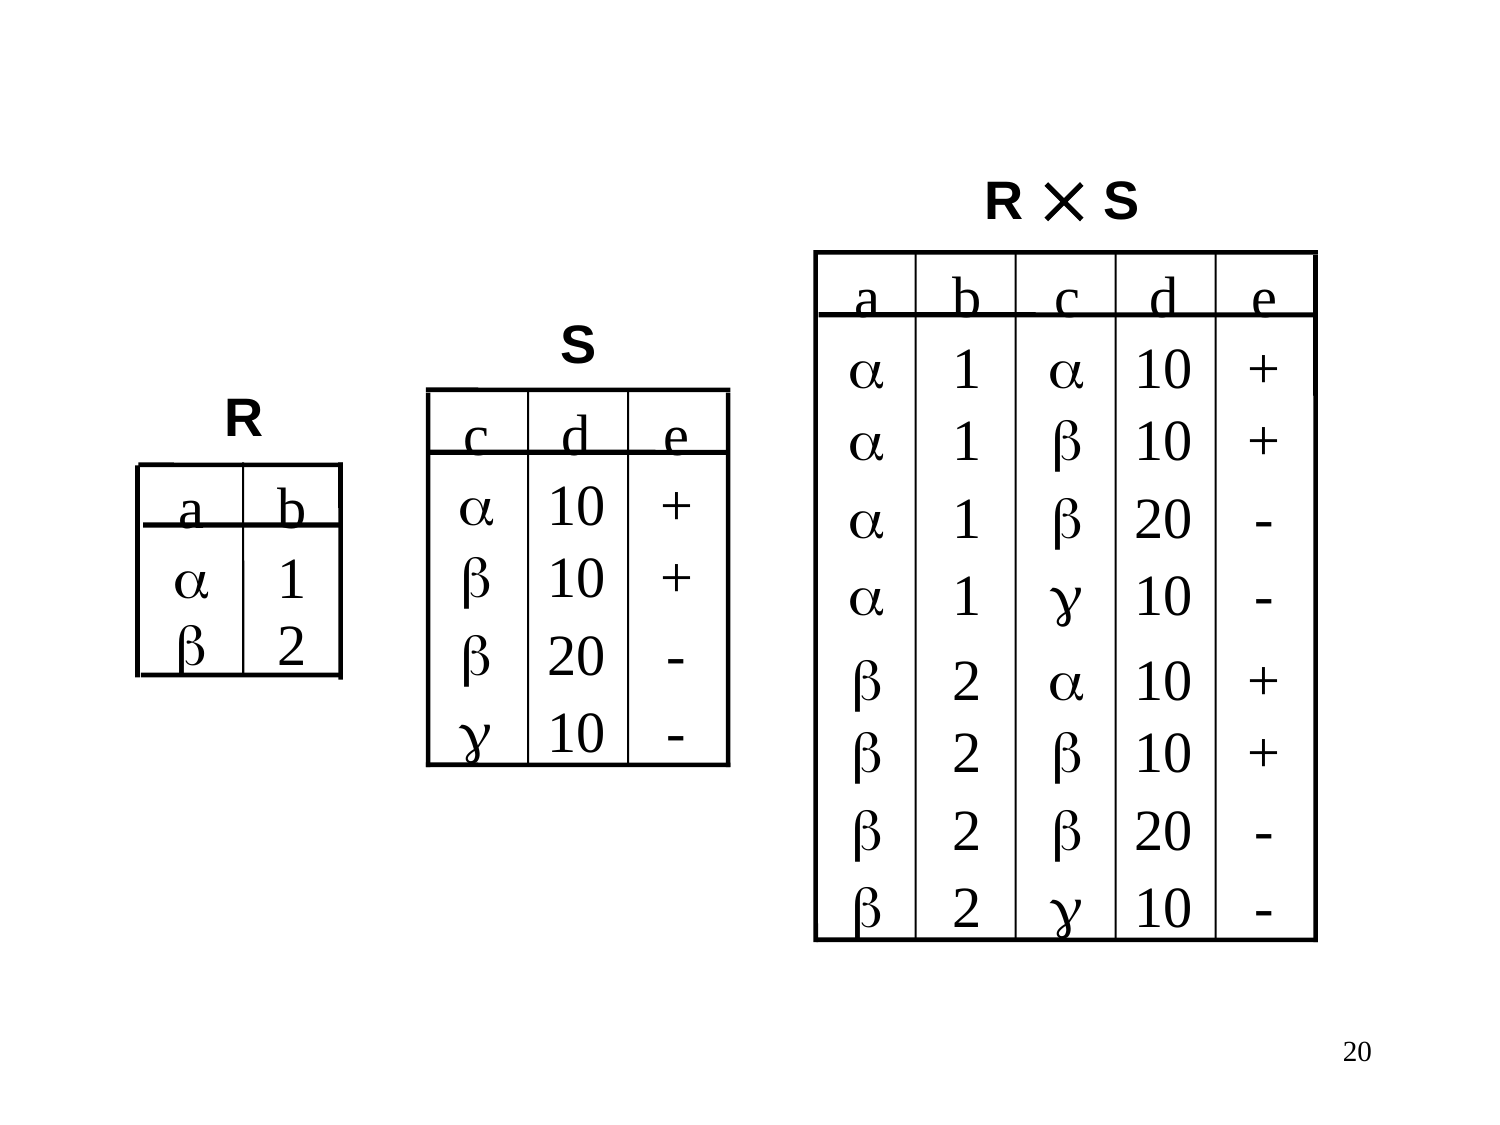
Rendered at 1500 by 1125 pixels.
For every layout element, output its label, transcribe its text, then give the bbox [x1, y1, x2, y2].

text_box b [919, 253, 1015, 314]
text_box b [244, 462, 344, 528]
text_box  [424, 533, 428, 610]
text_box 10 [529, 688, 628, 764]
text_box 10 [1112, 634, 1216, 708]
text_box  [429, 533, 528, 610]
text_box 10 [1112, 863, 1216, 940]
text_box 1 [919, 550, 1015, 628]
text_box + [1216, 708, 1316, 785]
text_box - [629, 688, 728, 764]
text_box  [815, 785, 919, 863]
text_box S [528, 302, 629, 382]
text_box  [816, 395, 915, 473]
text_box - [629, 610, 728, 688]
text_box  [429, 688, 528, 764]
text_box 2 [244, 605, 340, 675]
text_box - [1216, 863, 1316, 940]
text_box e [1216, 252, 1316, 318]
text_box  [140, 605, 244, 678]
text_box  [816, 550, 915, 628]
text_box 1 [244, 532, 340, 605]
text_box 2 [919, 863, 1019, 939]
text_box  [816, 322, 915, 395]
text_box  [815, 863, 919, 940]
text_box 10 [1116, 395, 1215, 473]
text_box  [1019, 550, 1112, 628]
text_box R [150, 374, 338, 455]
text_box 10 [1112, 708, 1216, 785]
text_box 2 [919, 634, 1019, 708]
text_box  [424, 688, 428, 765]
text_box 2 [919, 785, 1019, 863]
text_box + [1216, 634, 1316, 708]
text_box R  S [825, 149, 1300, 240]
text_box  [1019, 634, 1112, 708]
text_box + [1216, 395, 1315, 473]
text_box  [816, 473, 915, 550]
text_box  [1019, 863, 1112, 939]
text_box d [1116, 252, 1215, 318]
text_box 10 [529, 533, 628, 610]
text_box 1 [919, 473, 1015, 550]
text_box - [1216, 785, 1316, 863]
text_box c [424, 389, 528, 455]
text_box  [1019, 708, 1112, 785]
text_box 20 [529, 610, 628, 688]
text_box  [429, 610, 528, 688]
text_box  [1019, 322, 1112, 395]
text_box  [140, 532, 243, 605]
text_box 1 [919, 322, 1015, 395]
text_box 10 [1116, 322, 1215, 395]
text_box 10 [1116, 550, 1215, 628]
text_box  [815, 634, 919, 708]
text_box 2 [919, 708, 1019, 785]
text_box  [429, 459, 528, 533]
text_box + [629, 533, 728, 610]
text_box d [529, 390, 628, 452]
text_box  [1019, 395, 1112, 473]
text_box 20 [1112, 785, 1216, 863]
text_box - [1216, 550, 1315, 628]
text_box 20 [1116, 473, 1215, 550]
text_box a [140, 465, 243, 528]
text_box a [816, 252, 915, 318]
slide_number 20 [1074, 1025, 1388, 1100]
text_box + [1216, 322, 1315, 395]
text_box + [629, 459, 728, 533]
text_box  [424, 610, 428, 688]
text_box 10 [529, 459, 628, 533]
text_box c [1019, 253, 1112, 314]
text_box e [629, 390, 728, 452]
text_box  [1019, 785, 1112, 863]
text_box 1 [919, 395, 1015, 473]
text_box  [815, 708, 919, 785]
text_box - [1216, 473, 1315, 550]
text_box  [1019, 473, 1112, 550]
text_box  [424, 459, 428, 533]
